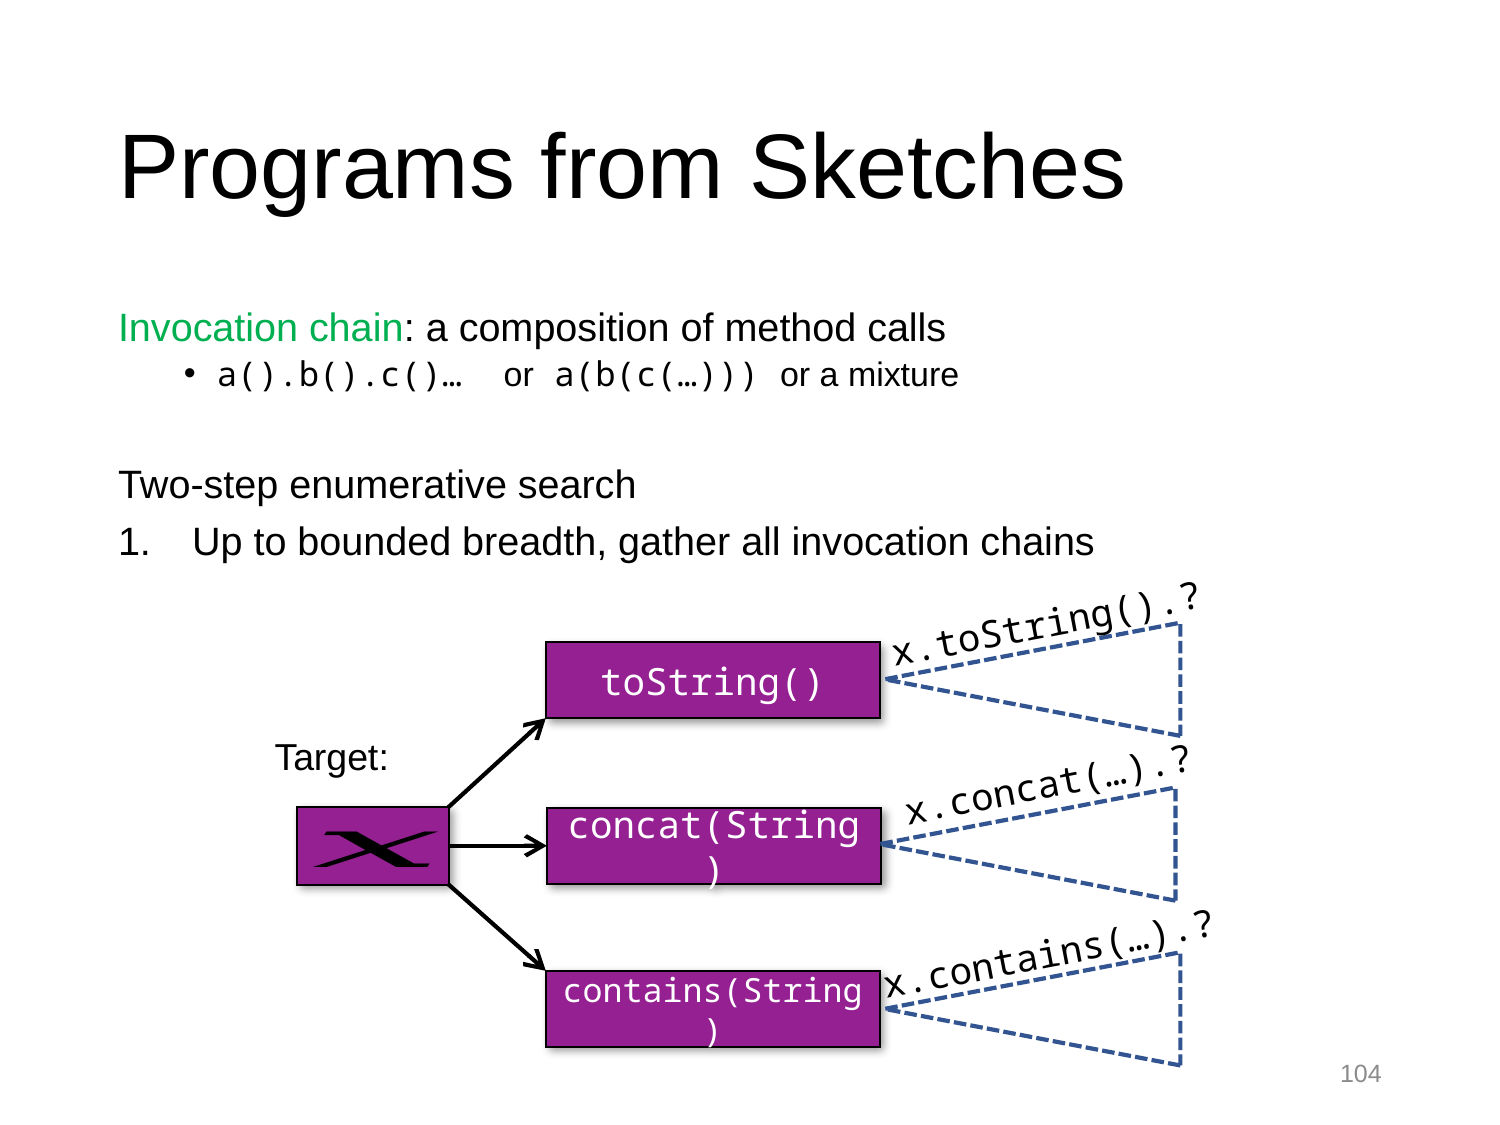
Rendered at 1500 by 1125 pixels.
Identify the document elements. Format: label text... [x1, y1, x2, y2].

text_box contains(String) [545, 970, 881, 1048]
slide_number 104 [1059, 1042, 1397, 1103]
text_box x.contains(…).? [862, 888, 1235, 1017]
text_box [898, 627, 1182, 732]
text_box toString() [545, 641, 881, 719]
text_box x.concat(…).? [884, 723, 1212, 843]
text_box [898, 958, 1182, 1044]
text_box [874, 789, 1177, 900]
text_box concat(String) [546, 807, 882, 885]
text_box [447, 883, 546, 971]
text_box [447, 718, 546, 808]
text_box x.toString().? [871, 560, 1221, 684]
list Invocation chain: a composition of method calls a().b().c()… or a(b(c(…))) or a mixture Two-step enumerative search Up to bounded breadth, gather all invocation chains [103, 299, 1397, 1014]
title Programs from Sketches [103, 59, 1397, 278]
